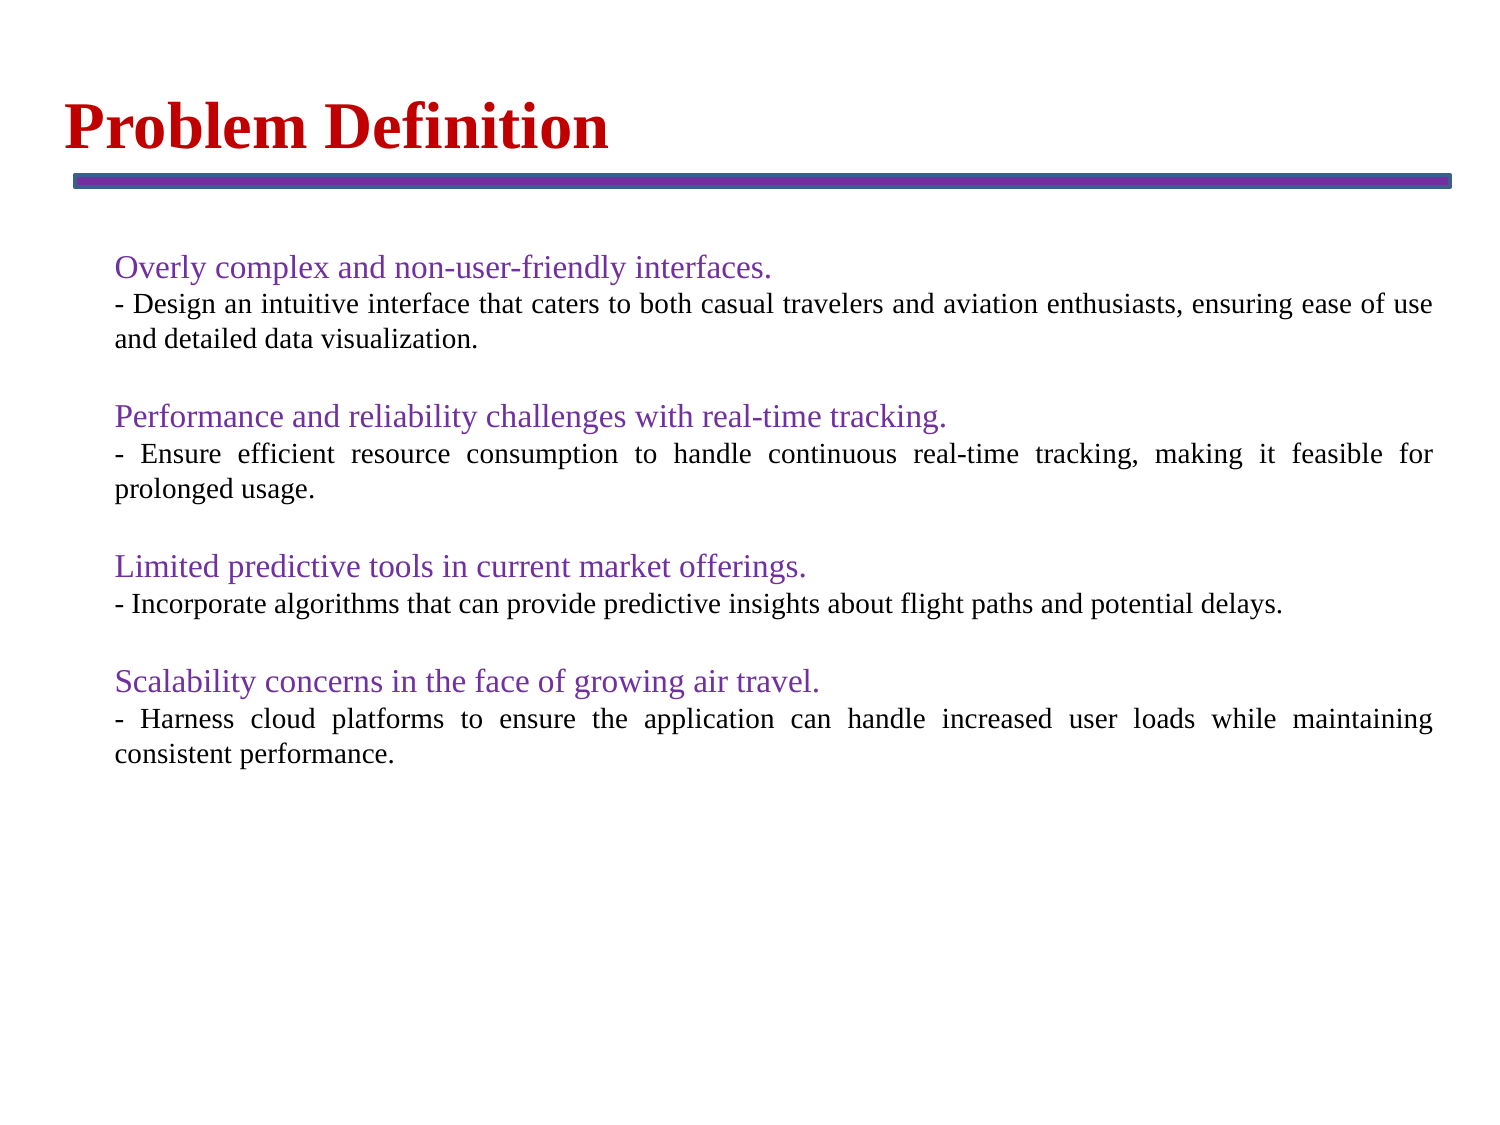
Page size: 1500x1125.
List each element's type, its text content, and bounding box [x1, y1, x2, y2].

text_box Problem Definition [50, 74, 700, 170]
text_box [75, 174, 1450, 188]
text_box Overly complex and non-user-friendly interfaces. - Design an intuitive interface that caters to both casual travelers and aviation enthusiasts, ensuring ease of use and detailed data visualization. Performance and reliability challenges with real-time tracking. - Ensure efficient resource consumption to handle continuous real-time tracking, making it feasible for prolonged usage. Limited predictive tools in current market offerings. - Incorporate algorithms that can provide predictive insights about flight paths and potential delays. Scalability concerns in the face of growing air travel. - Harness cloud platforms to ensure the application can handle increased user loads while maintaining consistent performance. [99, 237, 1450, 777]
